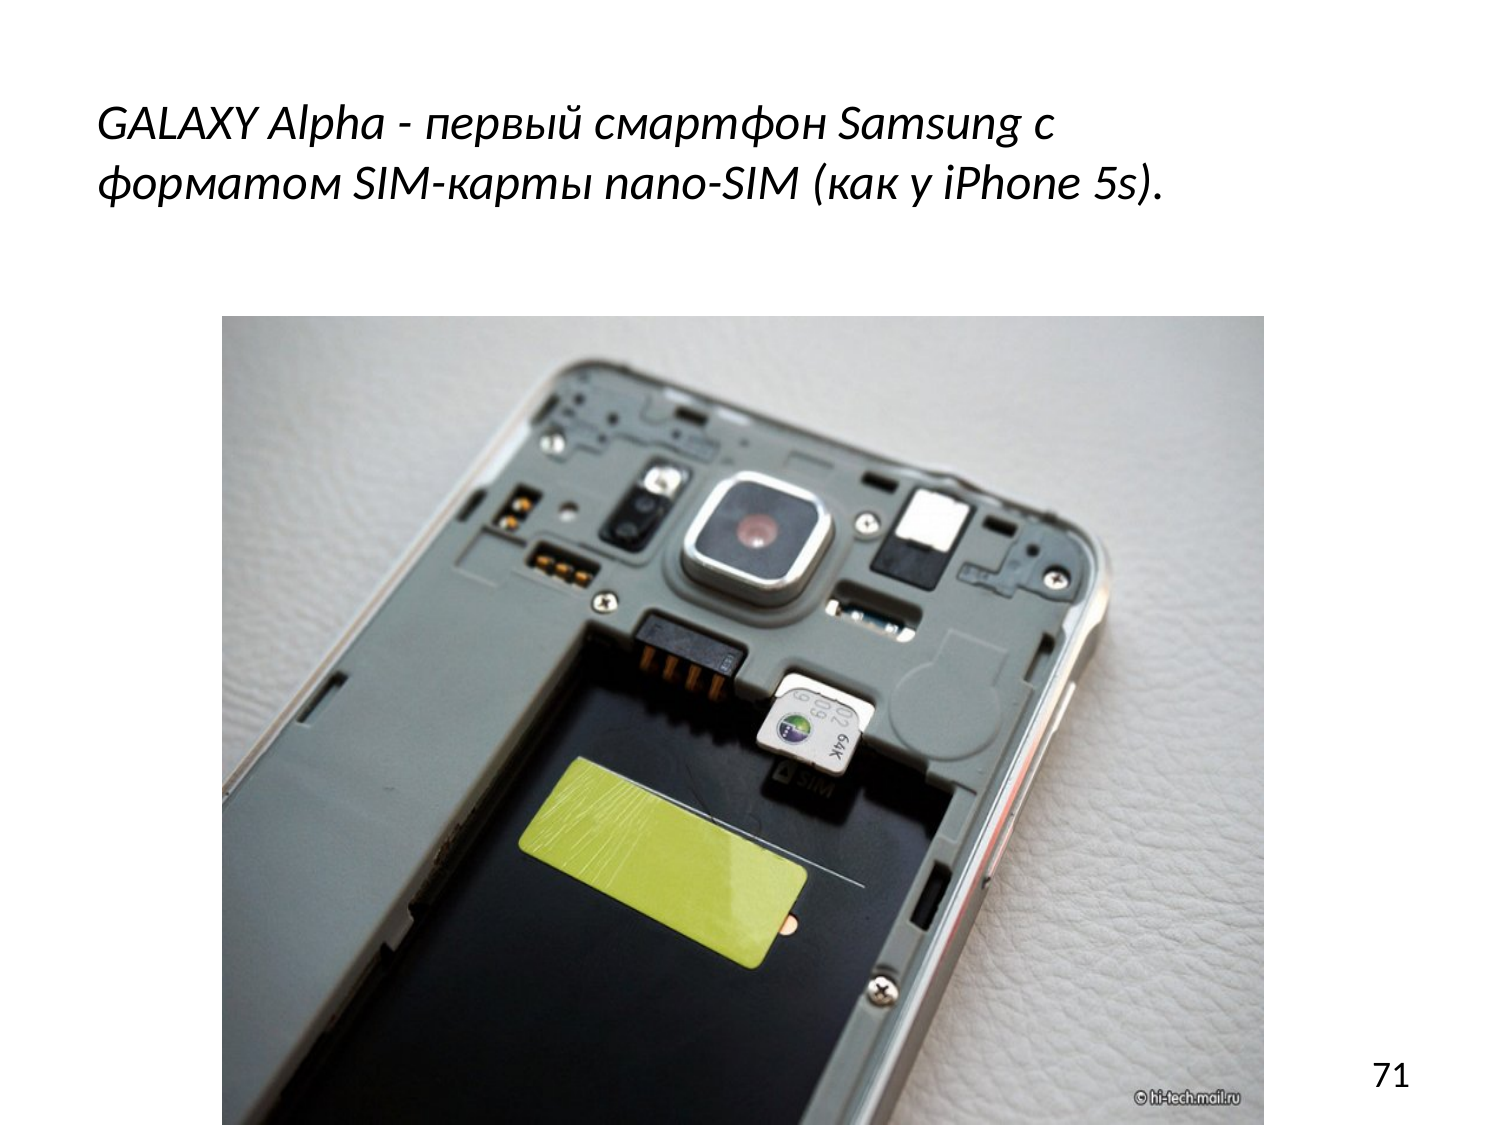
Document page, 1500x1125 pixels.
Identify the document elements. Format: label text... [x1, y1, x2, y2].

slide_number 71 [1269, 1042, 1425, 1103]
text_box GALAXY Alpha - первый смартфон Samsung с форматом SIM-карты nano-SIM (как у iPhone 5s). [81, 81, 1313, 217]
picture [222, 316, 1265, 1125]
